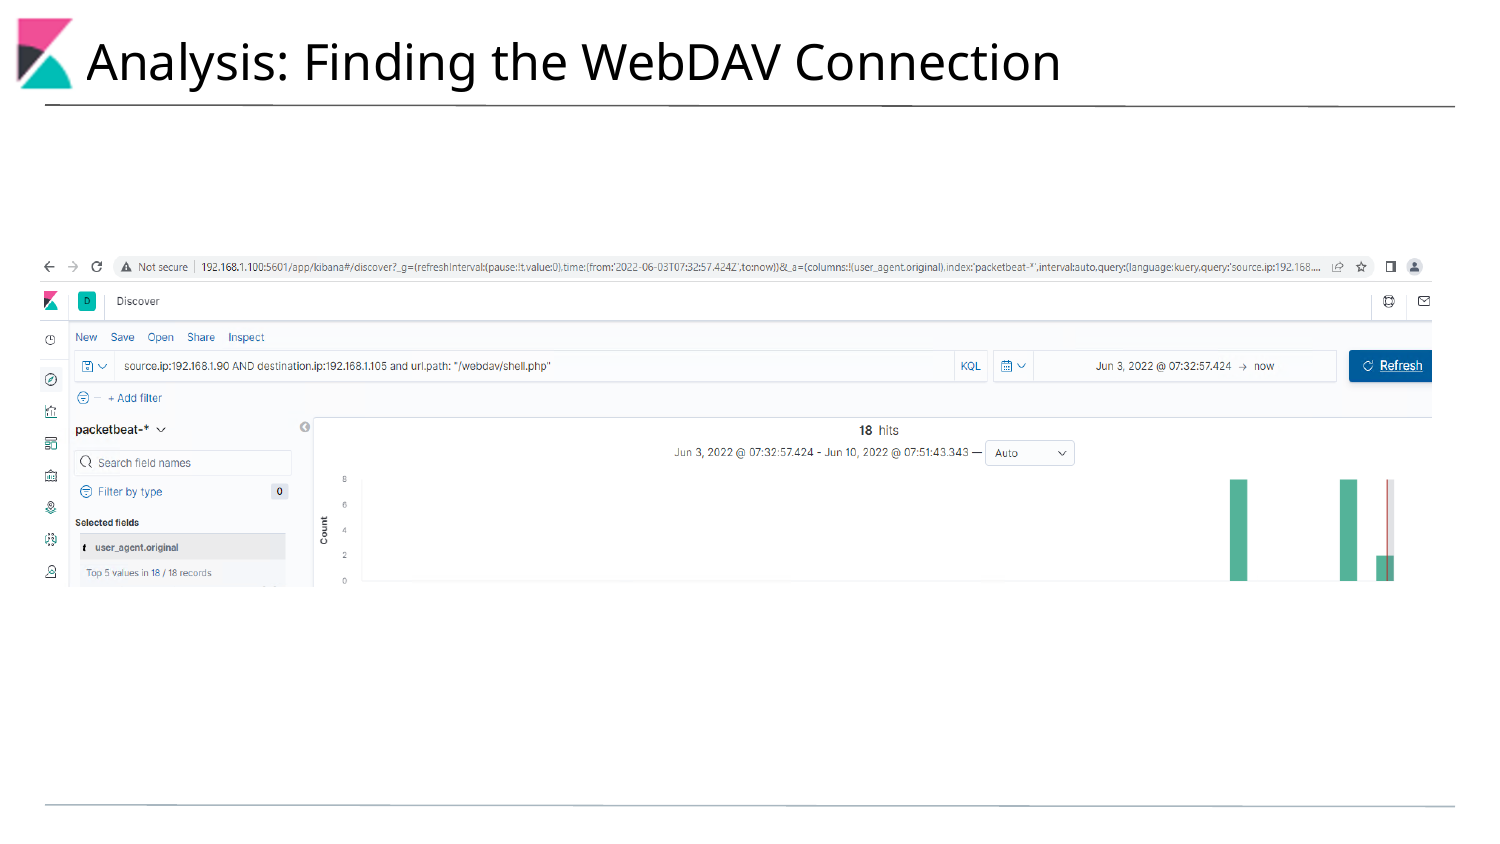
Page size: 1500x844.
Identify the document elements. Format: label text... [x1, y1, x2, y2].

picture [40, 256, 1433, 588]
picture [3, 2, 87, 101]
title Analysis: Finding the WebDAV Connection [0, 0, 1500, 88]
